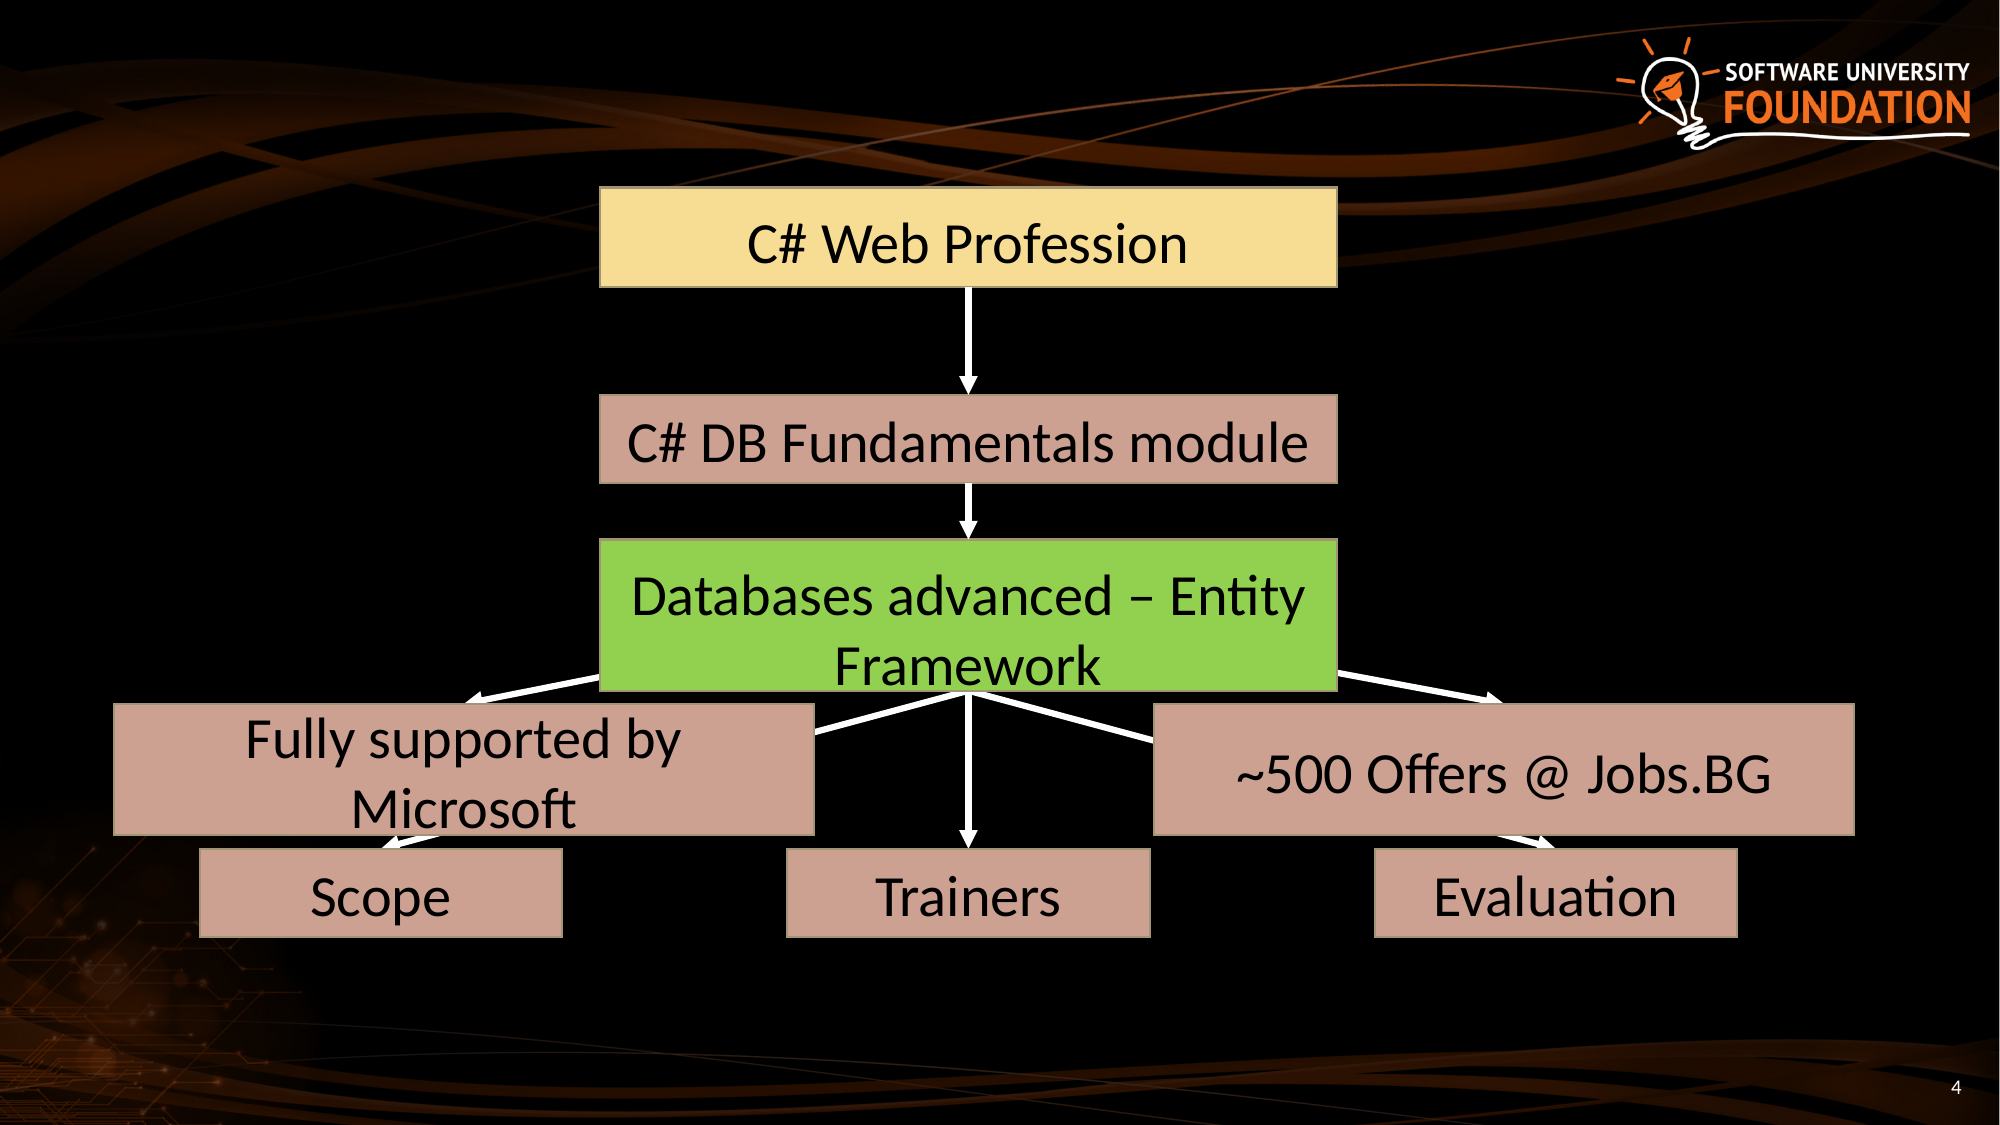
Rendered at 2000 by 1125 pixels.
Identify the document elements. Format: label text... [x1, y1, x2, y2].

text_box Databases advanced – Entity Framework [599, 538, 1338, 603]
text_box Evaluation [1374, 848, 1738, 938]
text_box Fully supported by Microsoft [113, 703, 380, 836]
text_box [969, 603, 1505, 704]
text_box Scope [199, 848, 563, 938]
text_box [380, 690, 968, 849]
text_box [463, 603, 969, 704]
text_box C# Web Profession [599, 186, 1338, 288]
text_box C# DB Fundamentals module [599, 394, 1338, 484]
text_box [968, 690, 1556, 849]
slide_number 4 [1897, 1070, 1968, 1103]
picture [0, 0, 2000, 1125]
text_box ~500 Offers @ Jobs.BG [1556, 703, 1855, 836]
text_box Trainers [786, 849, 1151, 938]
